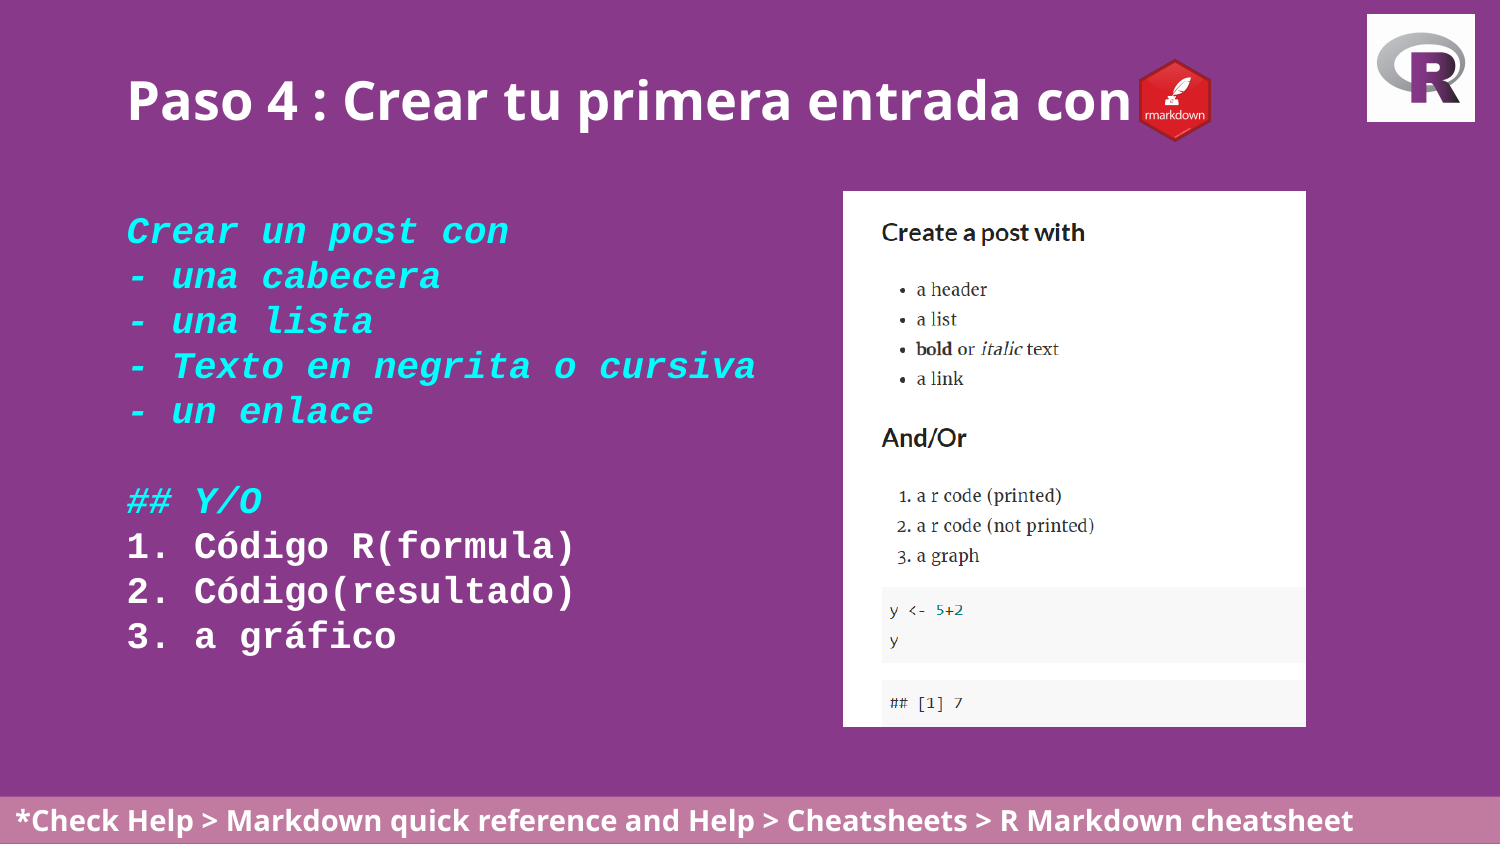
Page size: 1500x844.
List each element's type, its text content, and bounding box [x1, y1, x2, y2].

picture [842, 190, 1307, 728]
picture [1139, 59, 1211, 142]
picture [1367, 14, 1475, 122]
title Paso 4 : Crear tu primera entrada con [111, 51, 1416, 150]
text_box *Check Help > Markdown quick reference and Help > Cheatsheets > R Markdown cheatsheet [0, 796, 1500, 844]
text_box Crear un post con - una cabecera - una lista - Texto en negrita o cursiva - un enlace ## Y/O 1. Código R(formula) 2. Código(resultado) 3. a gráfico [111, 190, 773, 653]
